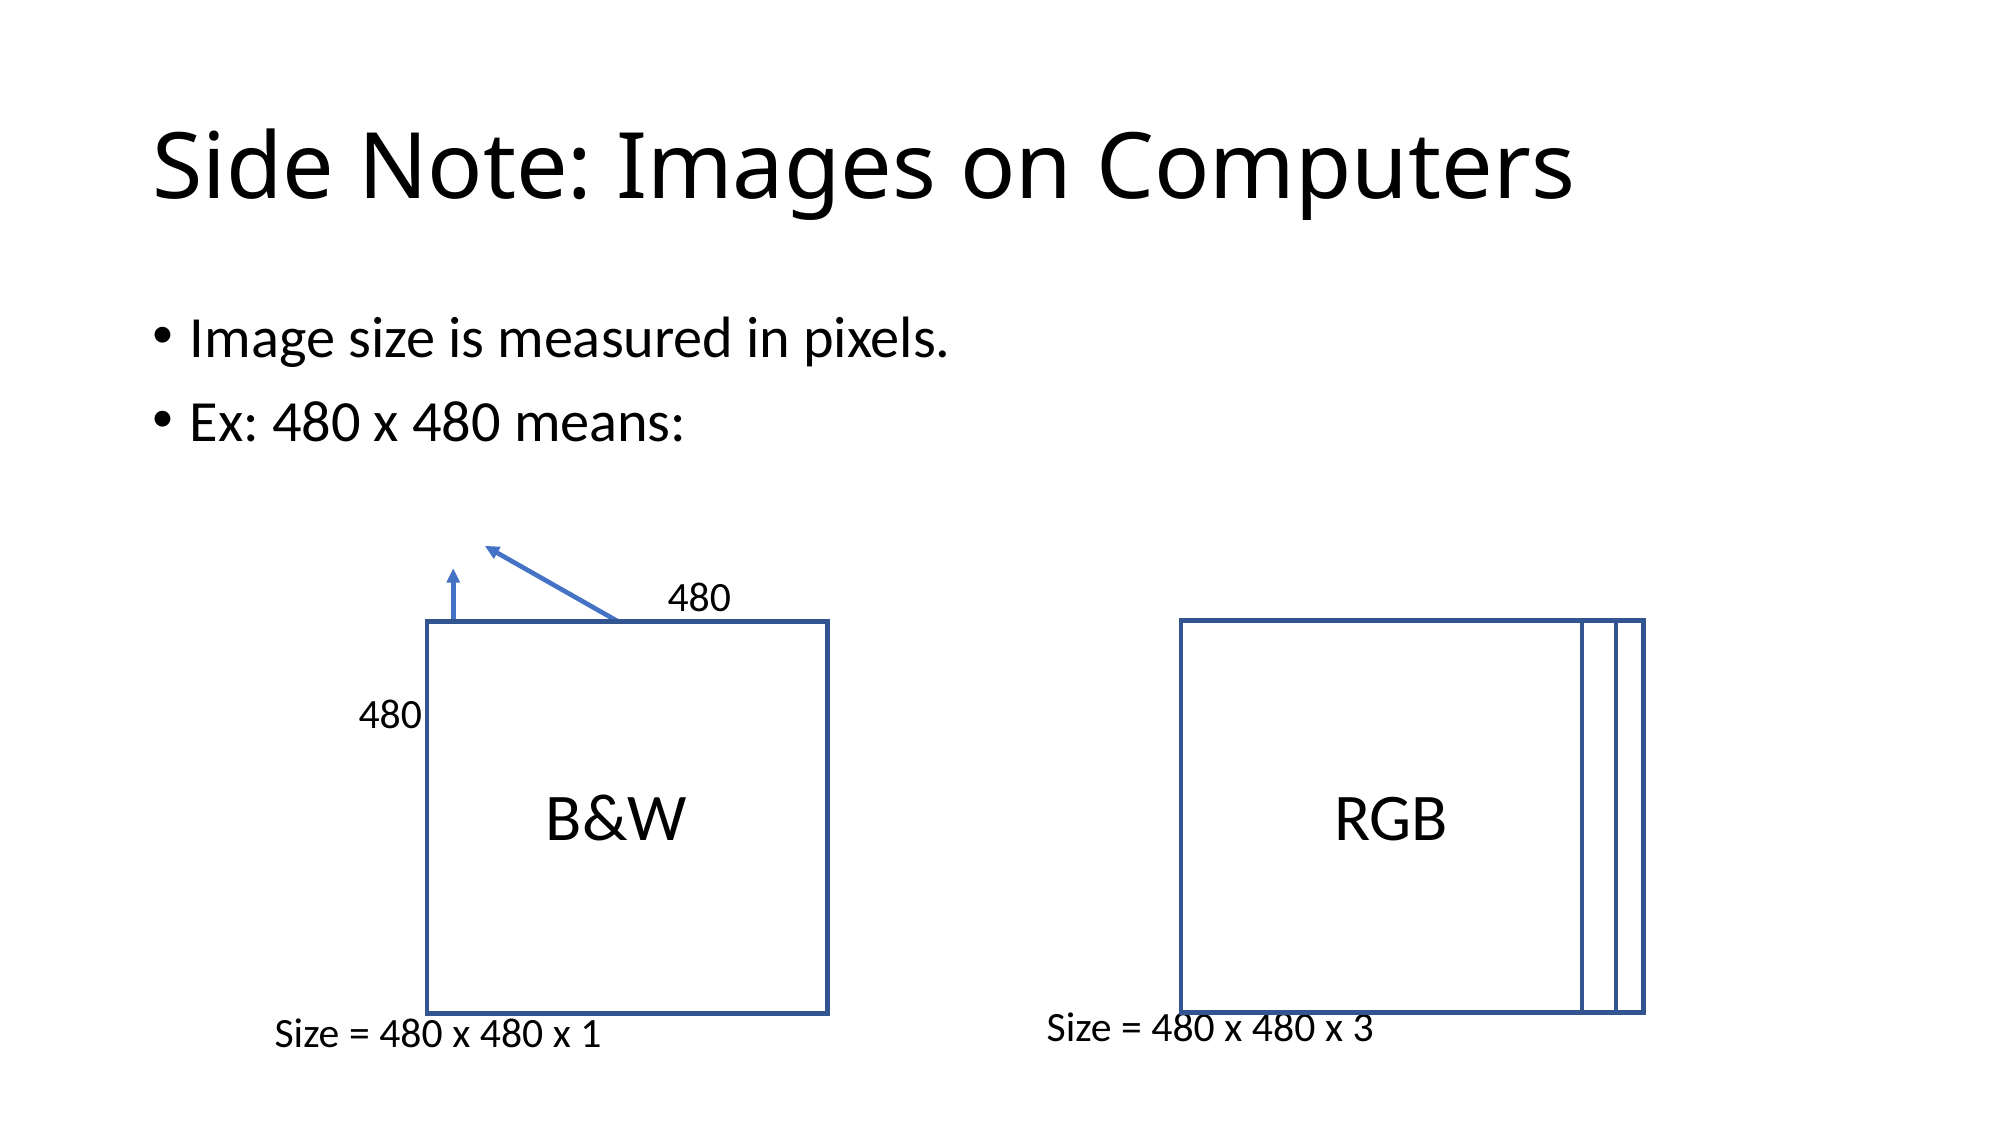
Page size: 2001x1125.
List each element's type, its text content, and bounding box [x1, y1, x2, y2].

text_box RGB [1305, 765, 1477, 861]
text_box B&W [530, 766, 703, 862]
text_box Size = 480 x 480 x 1 [252, 998, 625, 1063]
text_box [1617, 619, 1644, 1013]
text_box Size = 480 x 480 x 3 [1014, 992, 1416, 1058]
list Image size is measured in pixels. Ex: 480 x 480 means: [137, 299, 1863, 1014]
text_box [484, 545, 774, 710]
text_box [426, 620, 829, 1014]
text_box 480 [309, 679, 426, 745]
text_box [1583, 619, 1617, 1013]
title Side Note: Images on Computers [137, 59, 1863, 278]
text_box 480 [774, 562, 781, 620]
text_box [1180, 619, 1583, 1013]
